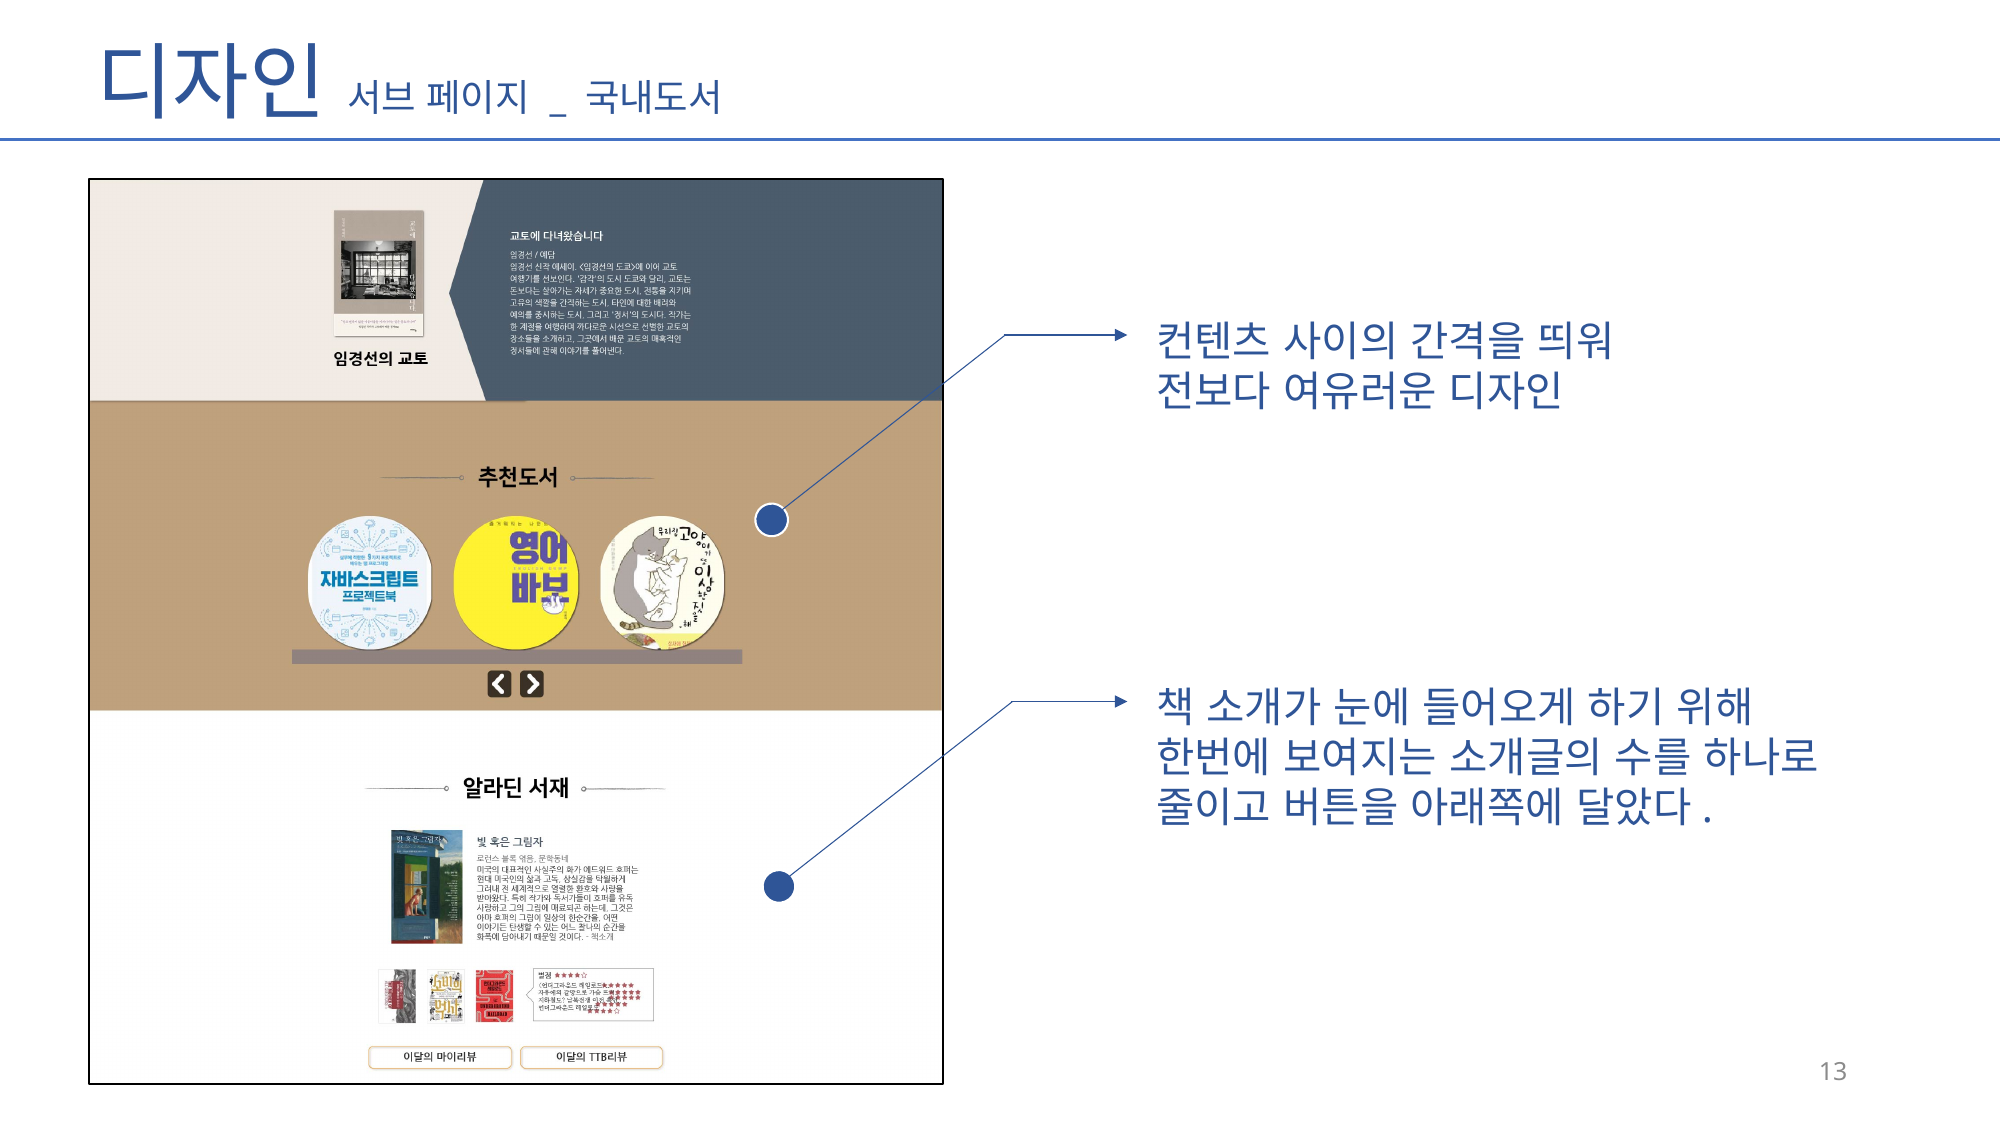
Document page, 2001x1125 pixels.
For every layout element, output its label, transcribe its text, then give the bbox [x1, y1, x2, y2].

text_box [732, 783, 1047, 816]
text_box 컨텐츠 사이의 간격을 띄워 전보다 여유러운 디자인 [1141, 307, 1709, 423]
slide_number 13 [1412, 1042, 1863, 1103]
text_box 디자인 [81, 33, 341, 138]
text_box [725, 416, 1040, 450]
text_box 책 소개가 눈에 들어오게 하기 위해 한번에 보여지는 소개글의 수를 하나로 줄이고 버튼을 아래쪽에 달았다. [1141, 673, 1851, 839]
text_box 서브 페이지 _ 국내도서 [332, 66, 1333, 127]
picture [89, 180, 942, 1084]
